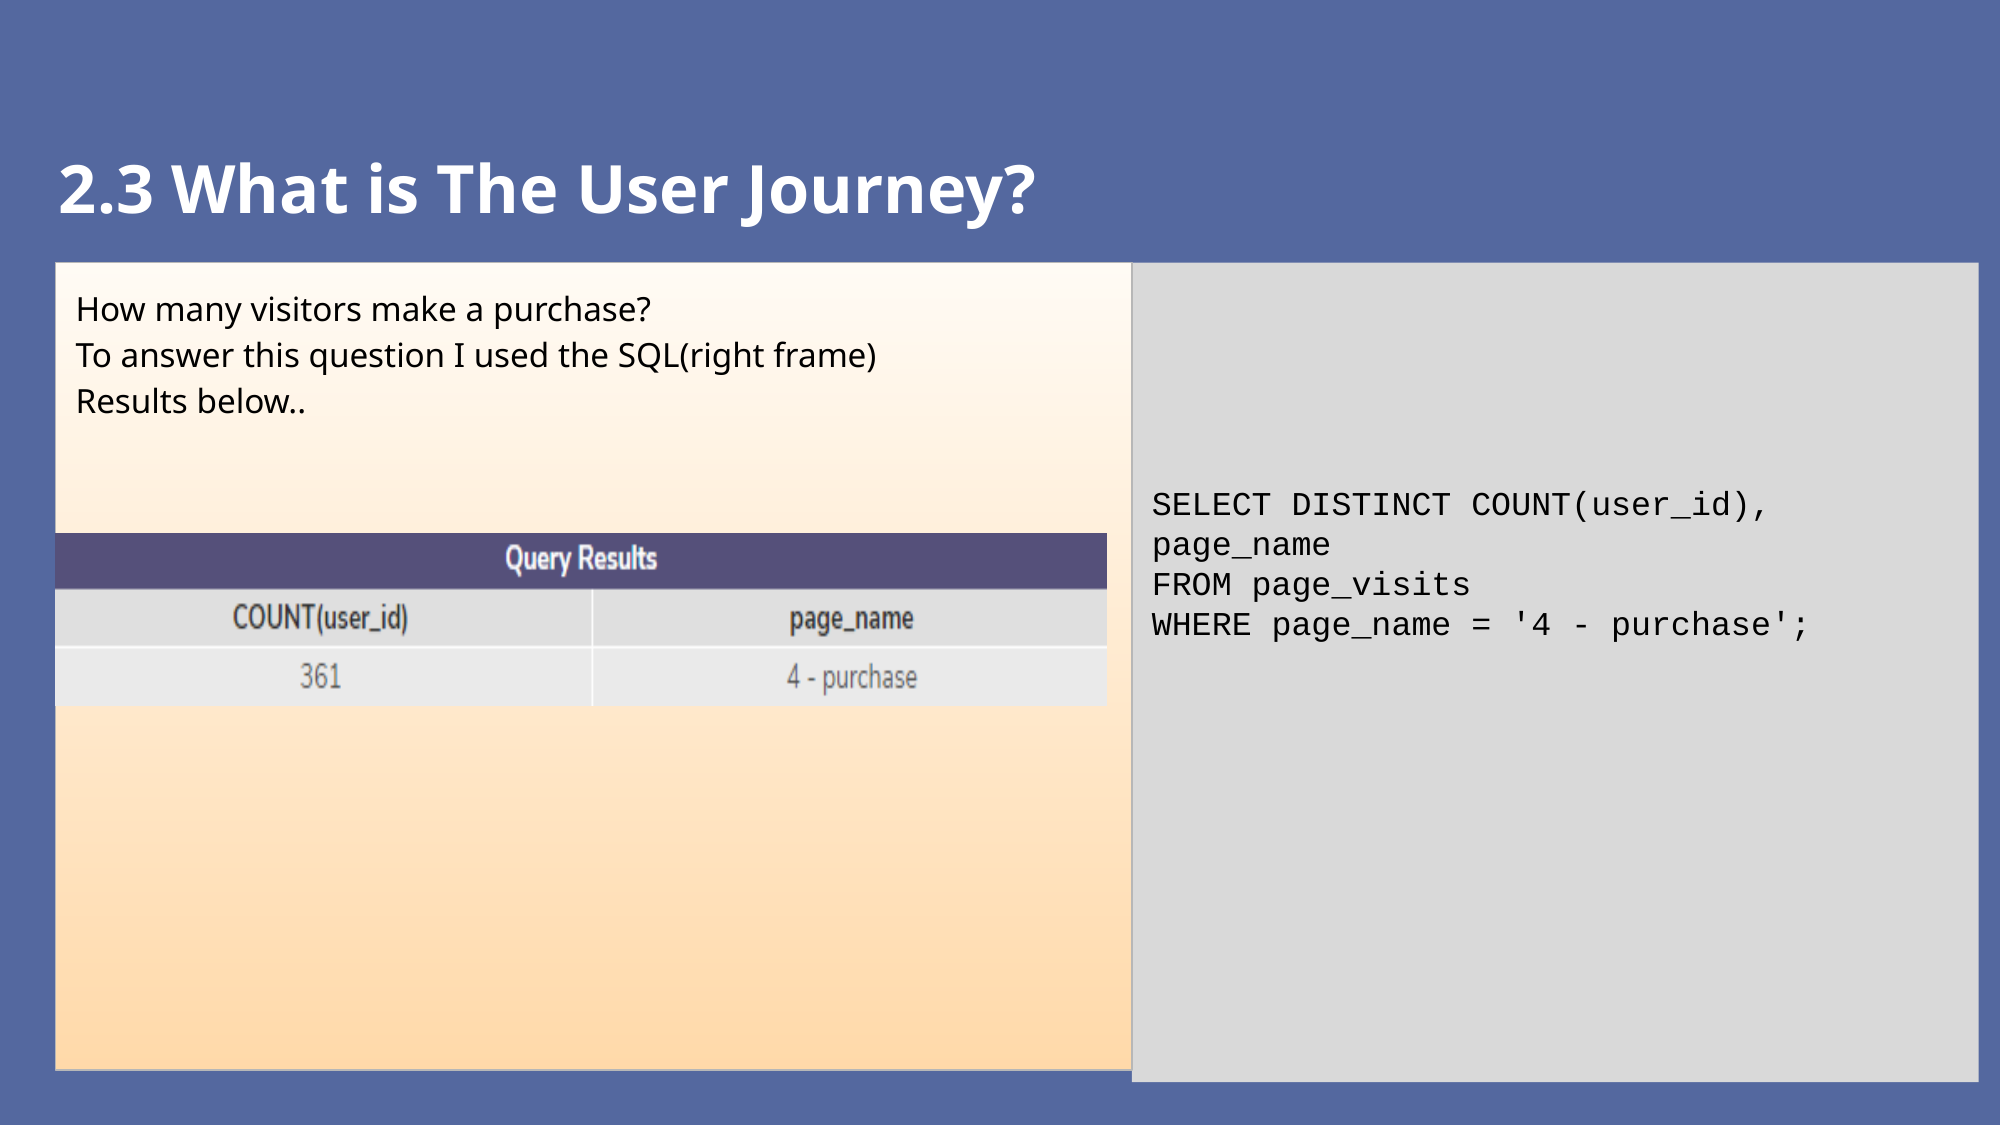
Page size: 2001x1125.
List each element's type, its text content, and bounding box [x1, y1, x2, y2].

text_box 2.3 What is The User Journey? [38, 63, 1980, 248]
text_box SELECT DISTINCT COUNT(user_id), page_name FROM page_visits WHERE page_name = '4 - purchase'; [1131, 262, 1979, 1083]
text_box How many visitors make a purchase? To answer this question I used the SQL(right frame) Results below.. [55, 262, 1132, 1070]
picture [55, 533, 1107, 706]
